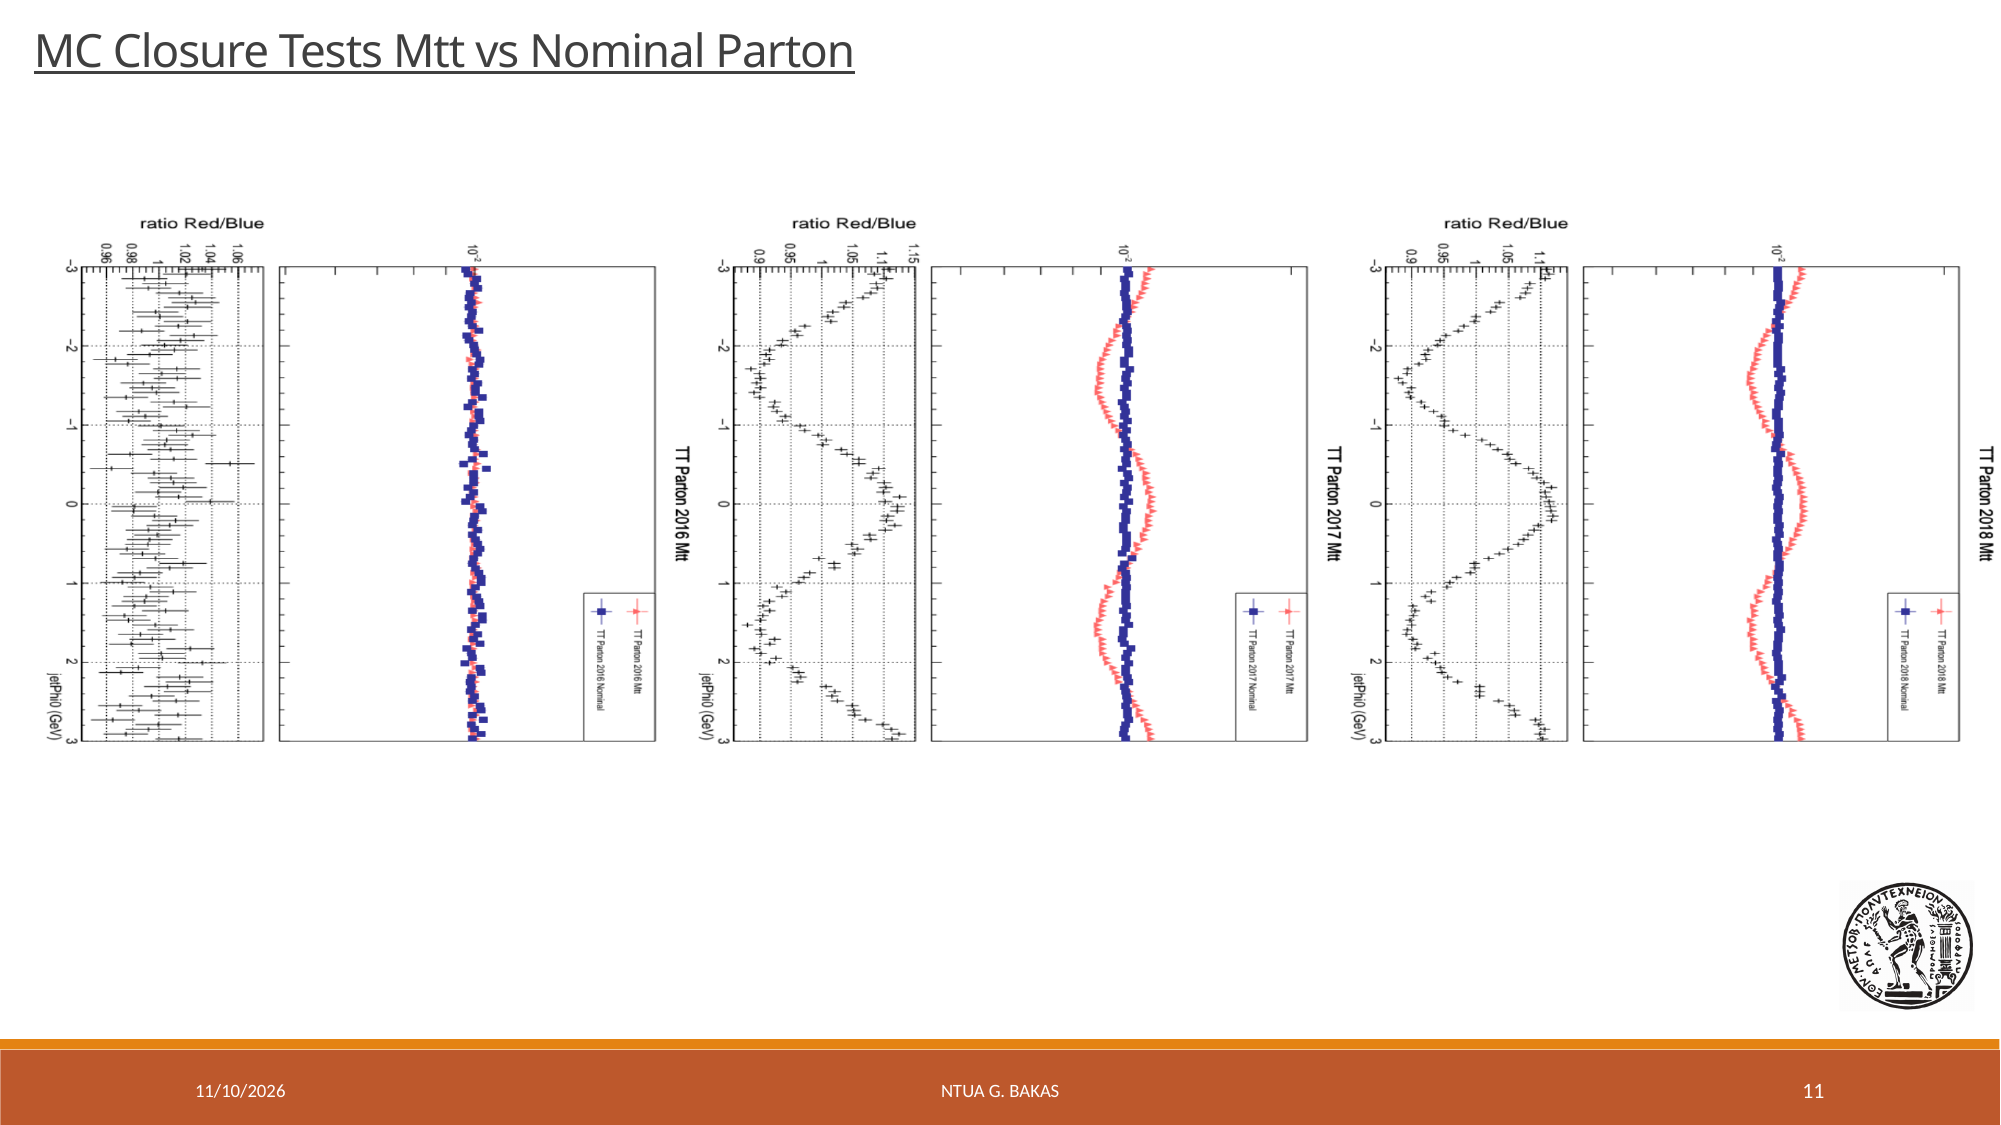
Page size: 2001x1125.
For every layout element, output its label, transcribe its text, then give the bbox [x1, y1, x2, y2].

picture [1839, 880, 1975, 1012]
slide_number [180, 1059, 586, 1120]
slide_number 11 [1624, 1059, 1840, 1120]
picture [1356, 153, 1948, 852]
picture [704, 153, 1296, 852]
text_box MC Closure Tests Mtt vs Nominal Parton [18, 0, 1102, 85]
picture [52, 153, 644, 852]
footer NTUA G. Bakas [604, 1059, 1396, 1120]
